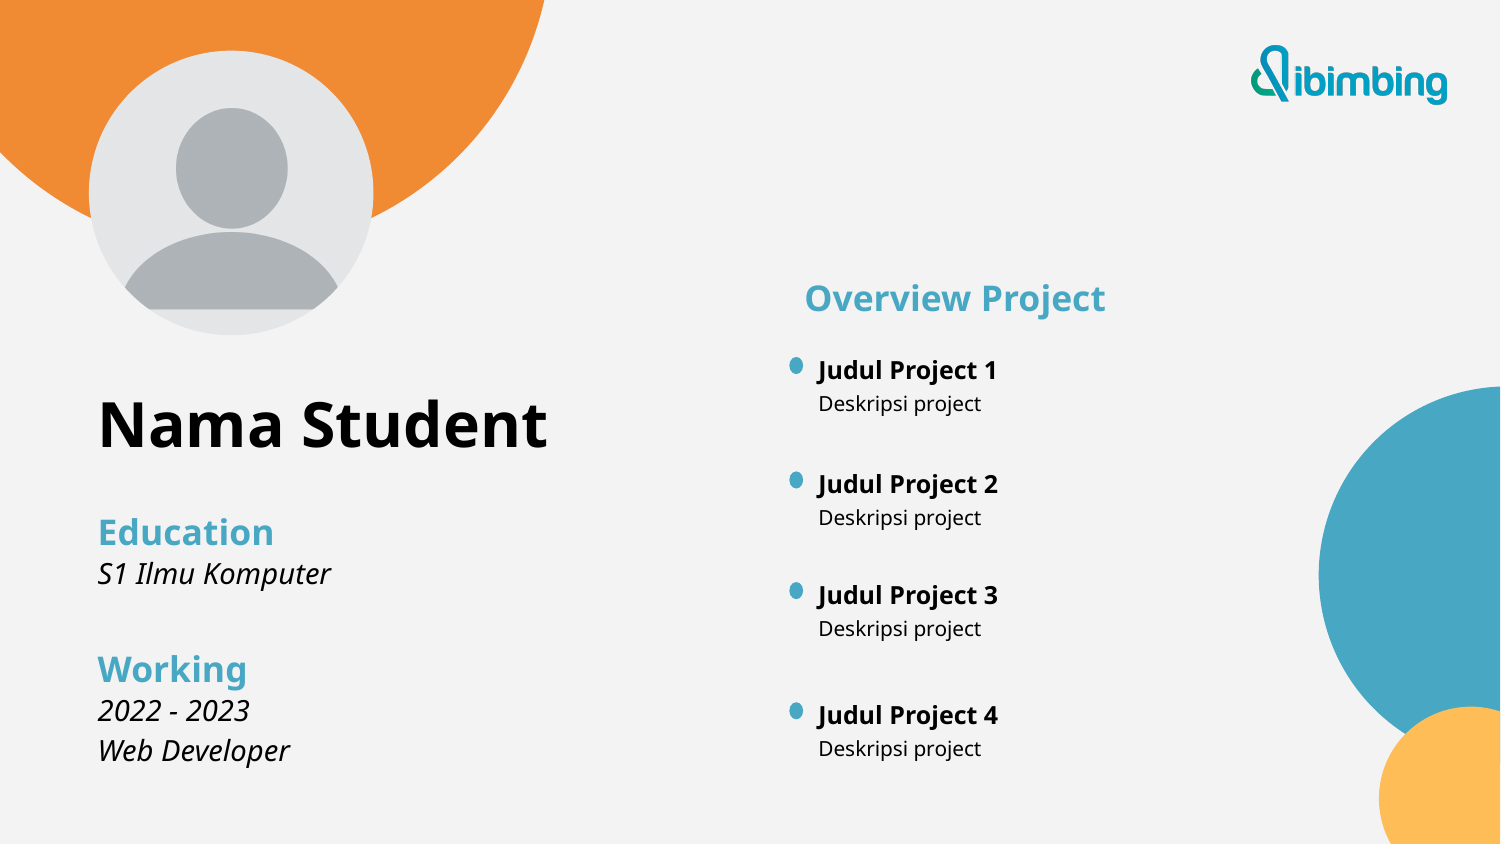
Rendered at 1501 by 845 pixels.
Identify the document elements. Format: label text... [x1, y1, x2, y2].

text_box Nama Student [82, 381, 629, 476]
picture [1433, 78, 1441, 90]
picture [88, 50, 374, 336]
text_box [1418, 386, 1501, 722]
text_box S1 Ilmu Komputer [82, 534, 588, 605]
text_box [789, 334, 1415, 774]
text_box 2022 - 2023 Web Developer [82, 672, 588, 783]
text_box [0, 0, 545, 216]
text_box Working [82, 617, 575, 672]
text_box Overview Project [789, 245, 1282, 333]
text_box [1378, 706, 1501, 844]
picture [1250, 44, 1447, 105]
text_box Education [82, 480, 575, 534]
